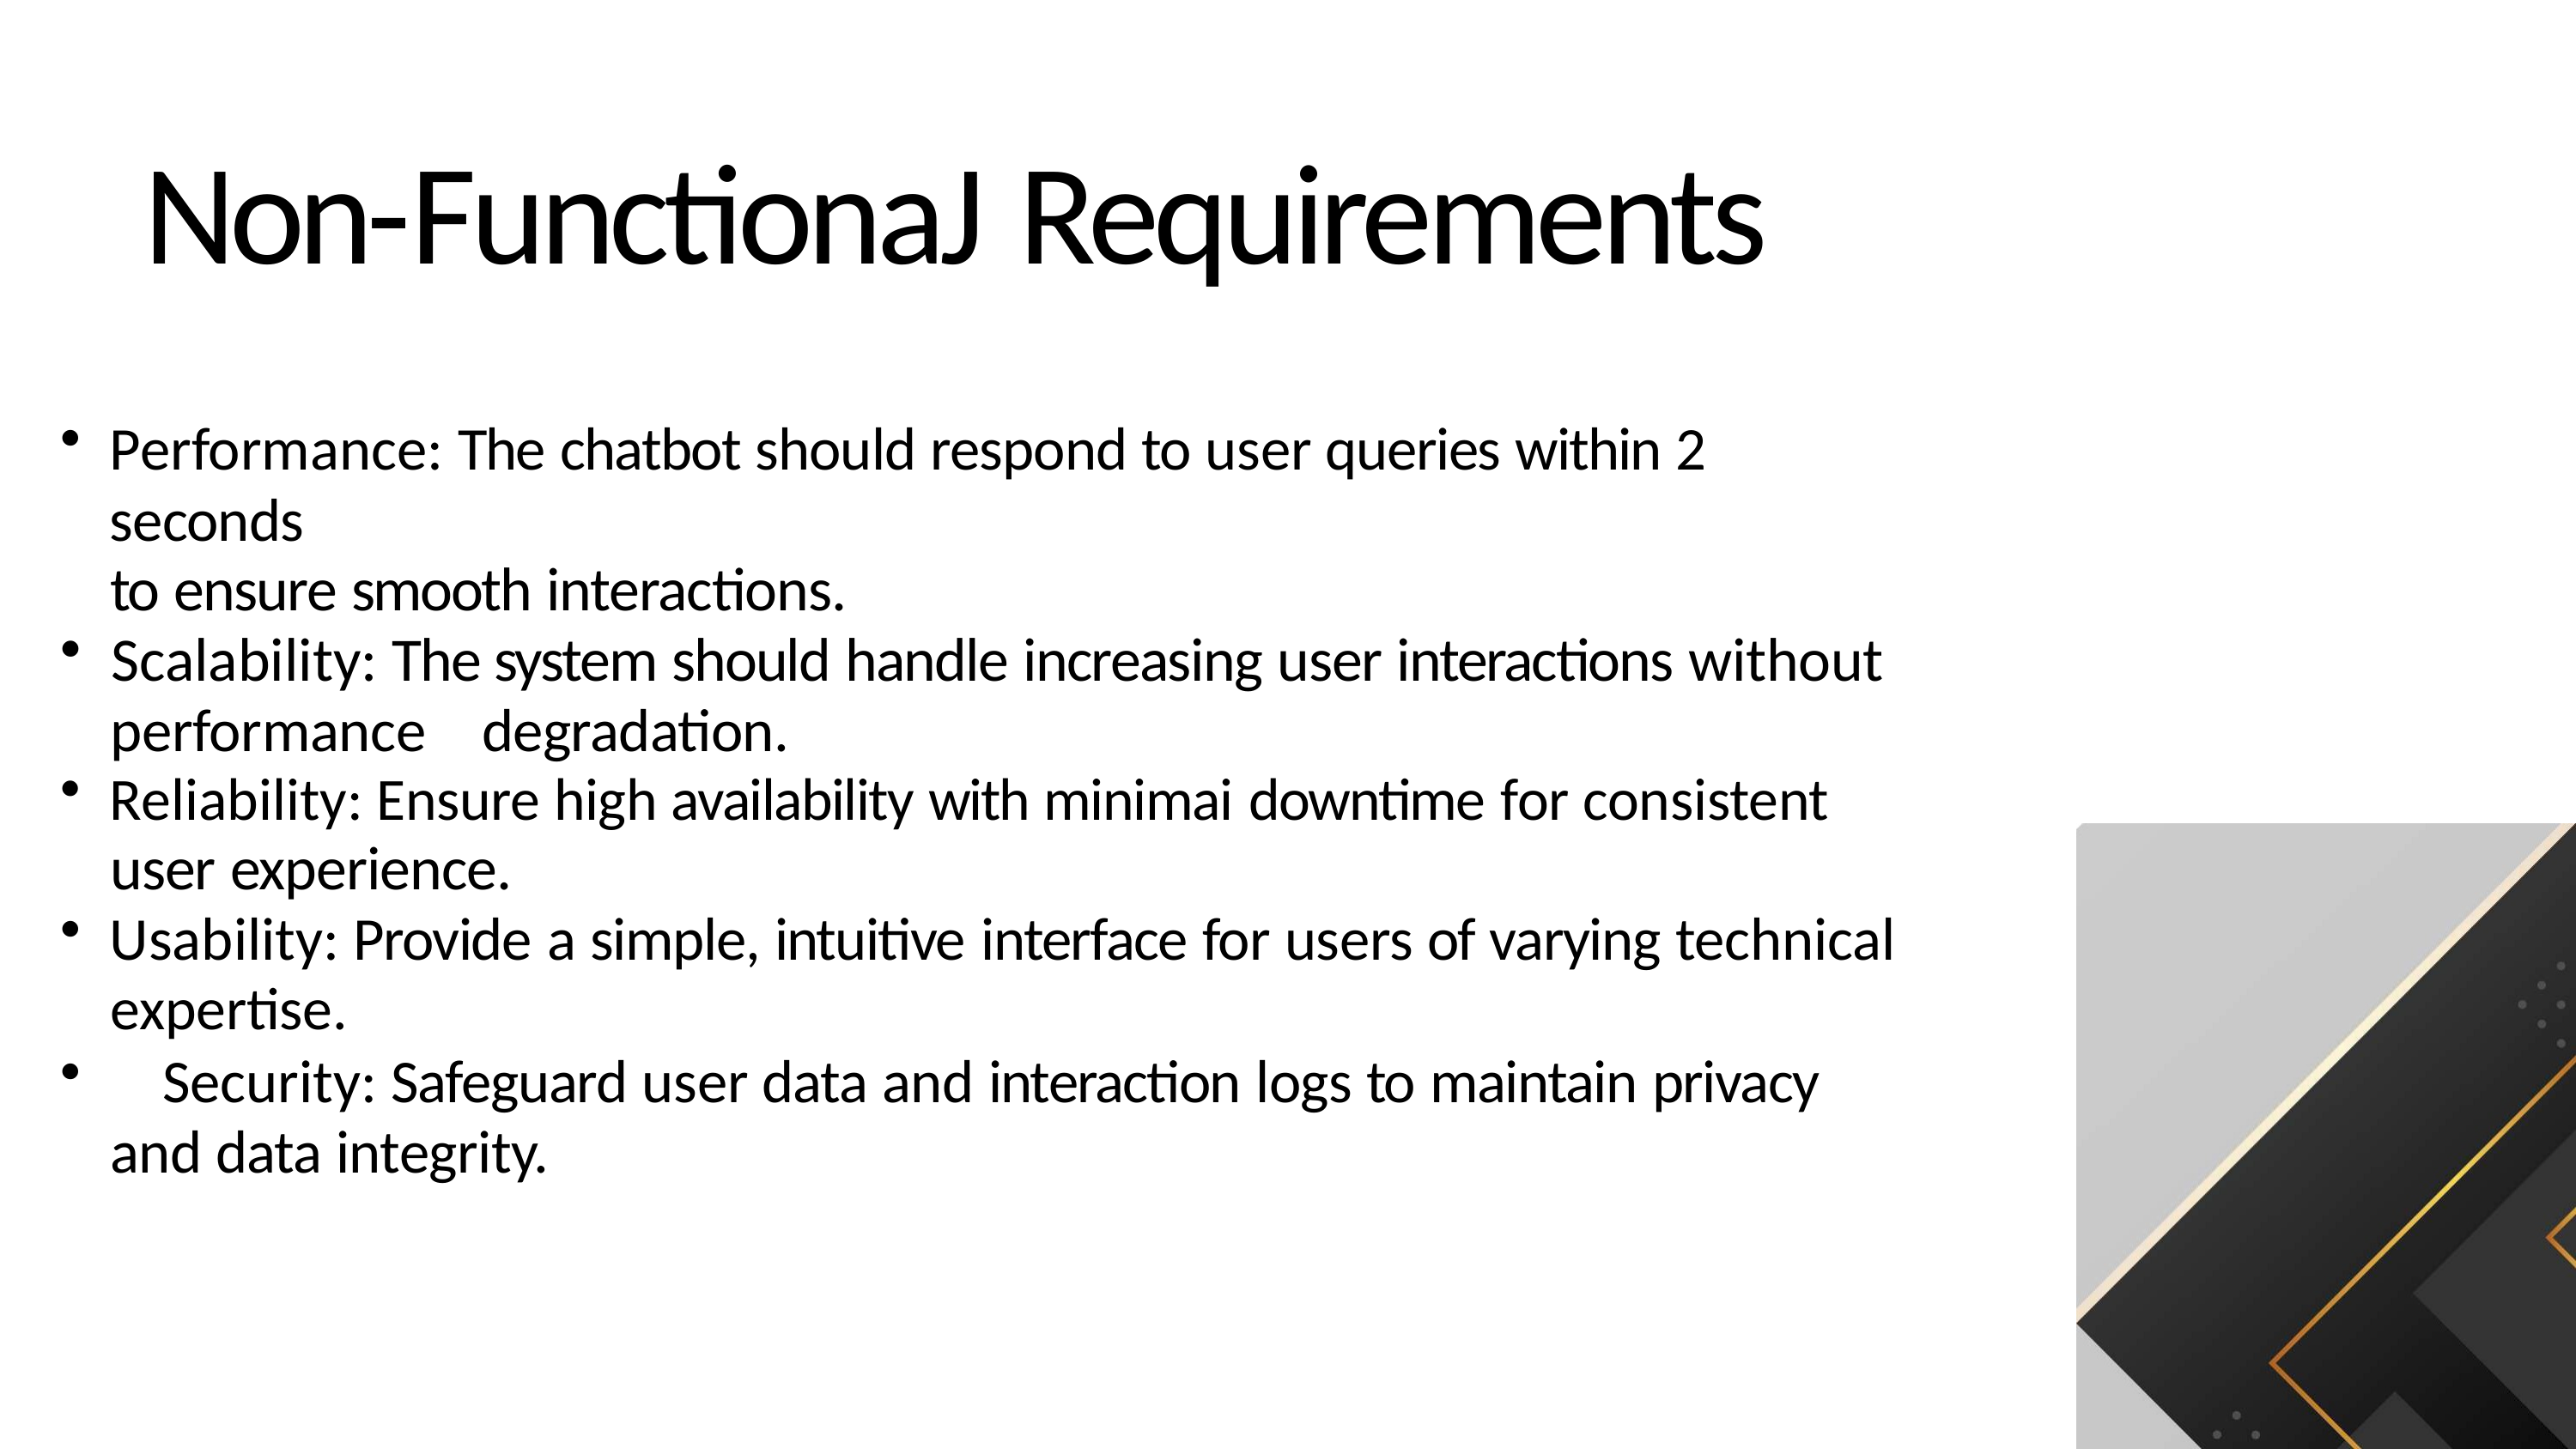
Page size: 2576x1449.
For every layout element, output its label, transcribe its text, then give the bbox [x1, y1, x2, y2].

picture [2075, 823, 2576, 1449]
text_box Performance: The chatbot should respond to user queries within 2 seconds to ensure smooth interactions. Scalability: The system should handle increasing user interactions without performance degradation. Reliability: Ensure high availability with minimai downtime for consistent user experience. Usability: Provide a simple, intuitive interface for users of varying technical expertise. Security: Safeguard user data and interaction logs to maintain privacy and data integrity. [58, 409, 1897, 1185]
title Non-FunctionaJ Requirements [143, 118, 2433, 363]
